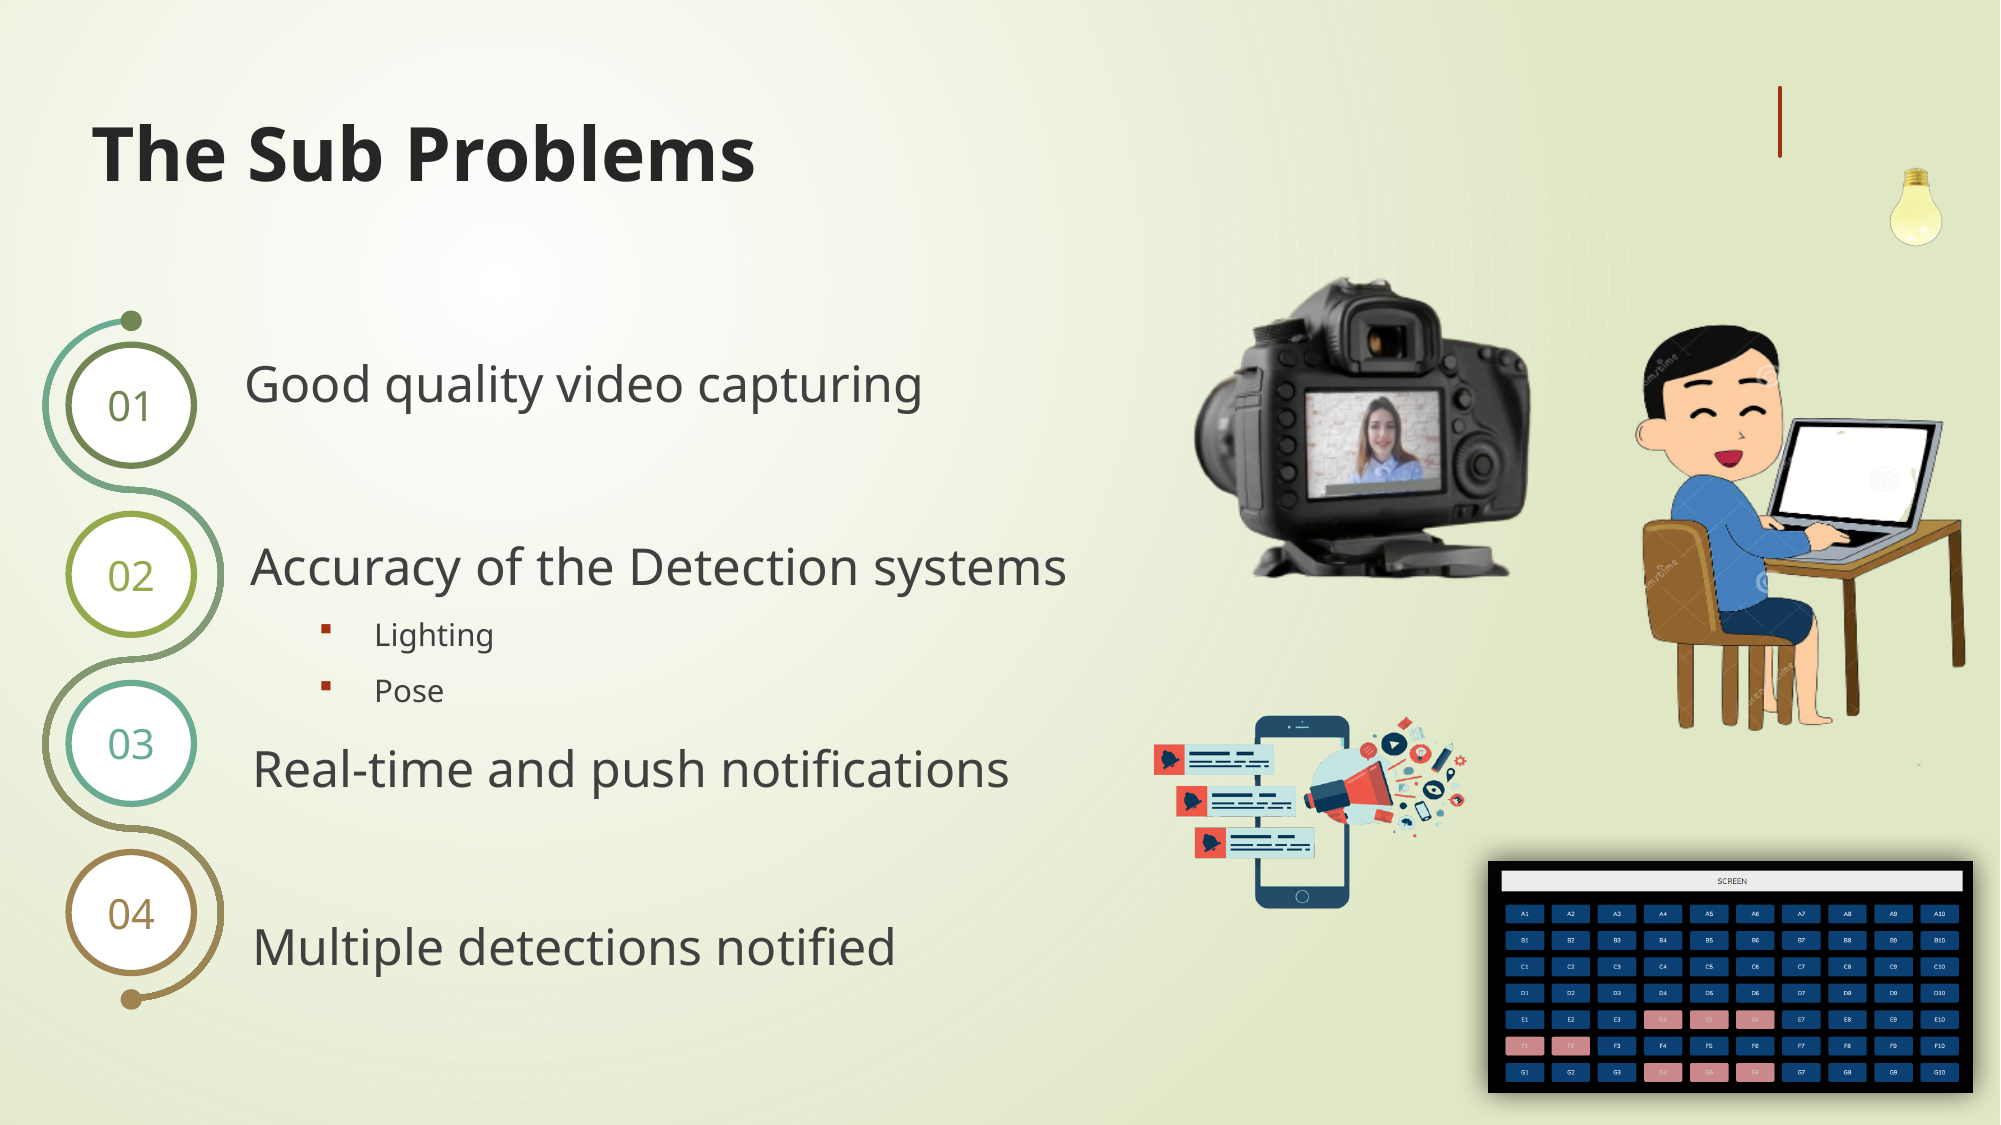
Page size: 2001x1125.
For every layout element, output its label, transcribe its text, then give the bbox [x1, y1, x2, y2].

text_box Accuracy of the Detection systems Lighting Pose [235, 526, 1475, 719]
text_box Good quality video capturing [229, 264, 714, 425]
picture [719, 88, 1791, 658]
text_box Real-time and push notifications [237, 730, 1082, 890]
text_box Multiple detections notified [237, 907, 1465, 1067]
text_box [1480, 87, 2000, 794]
picture [1087, 699, 1973, 1093]
title The Sub Problems [75, 98, 714, 309]
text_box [42, 310, 225, 1010]
